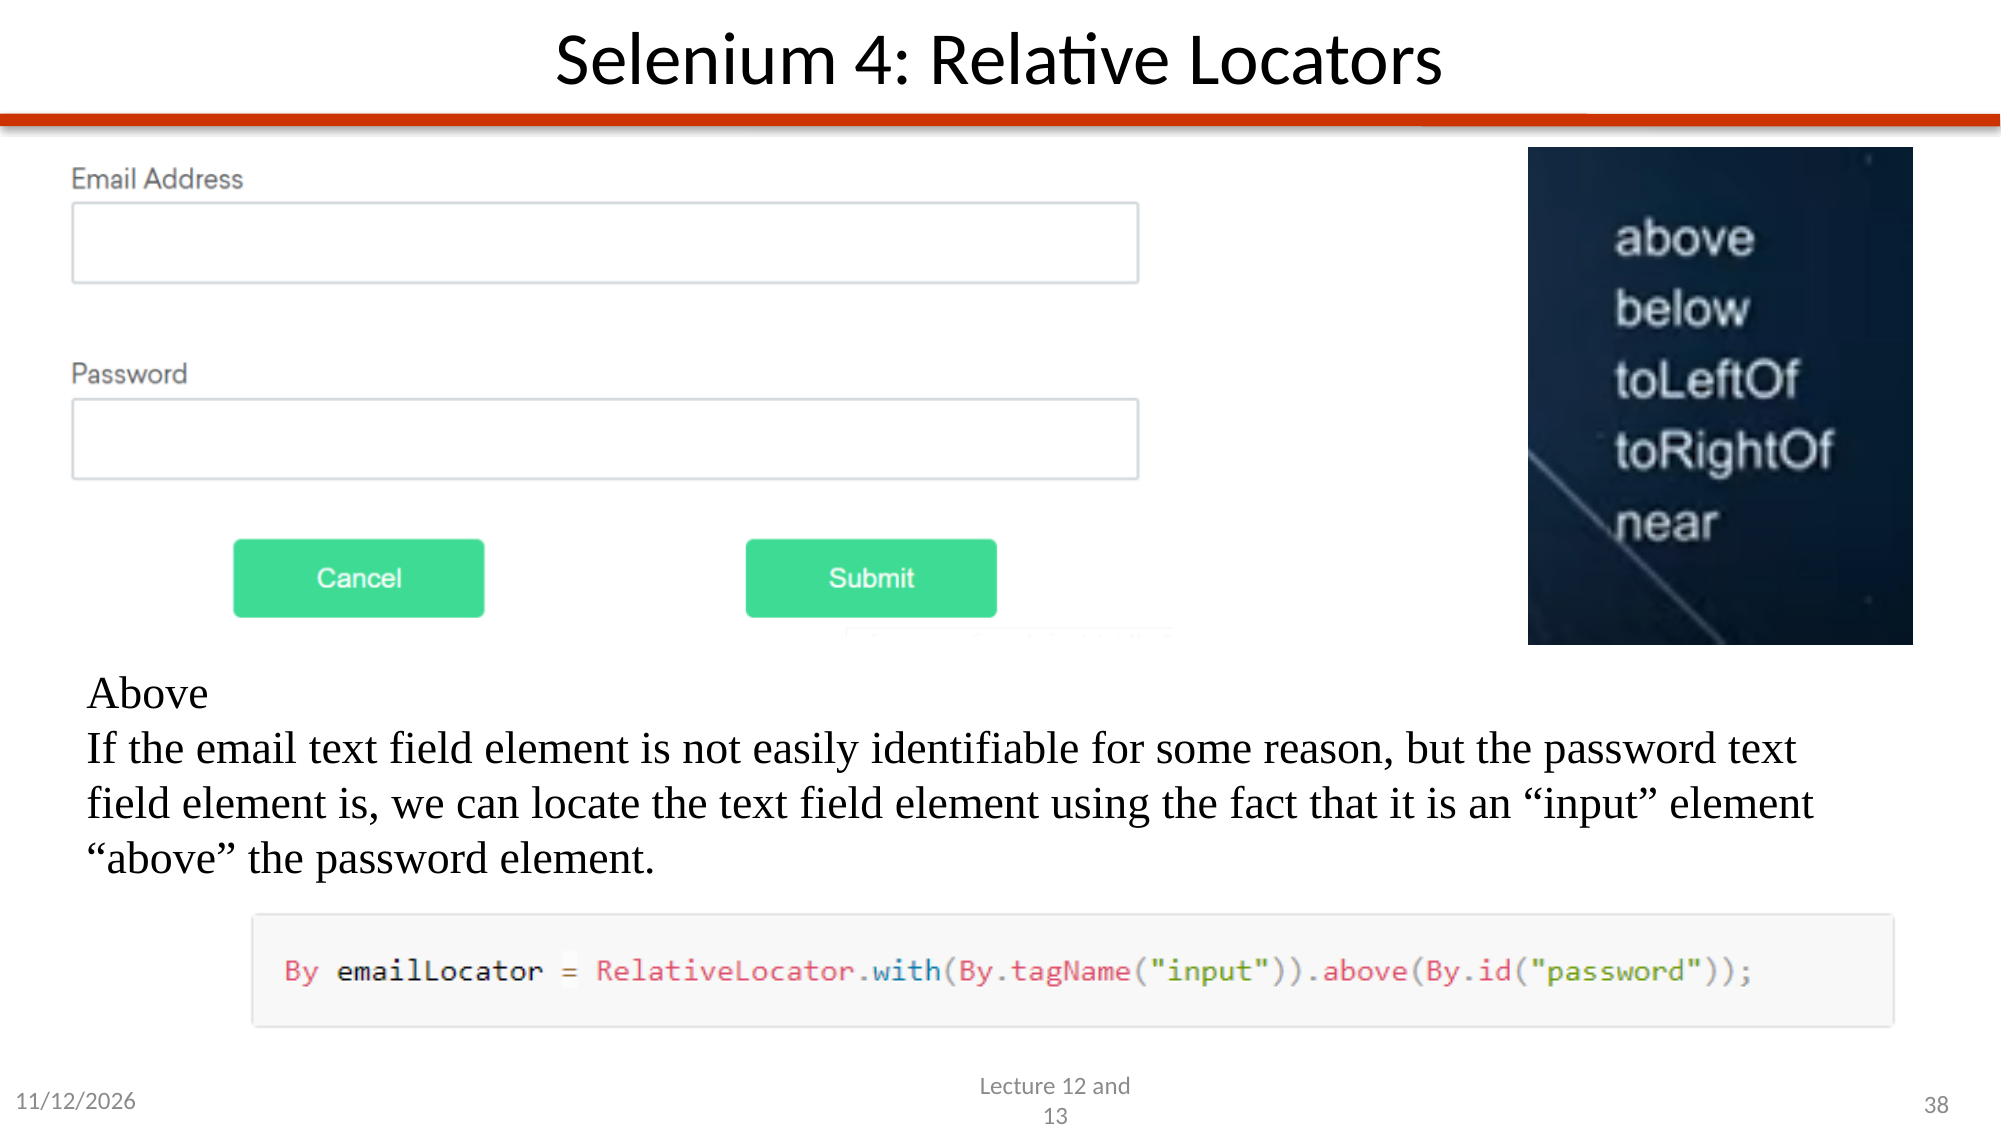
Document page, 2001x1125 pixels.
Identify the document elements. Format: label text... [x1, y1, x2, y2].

picture [38, 146, 1172, 638]
text_box Above If the email text field element is not easily identifiable for some reason, but the password text field element is, we can locate the text field element using the fact that it is an “input” element “above” the password element. [71, 655, 1879, 890]
title Selenium 4: Relative Locators [0, 0, 2000, 111]
picture [238, 892, 1914, 1060]
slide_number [0, 1078, 213, 1121]
picture [1528, 146, 1914, 645]
